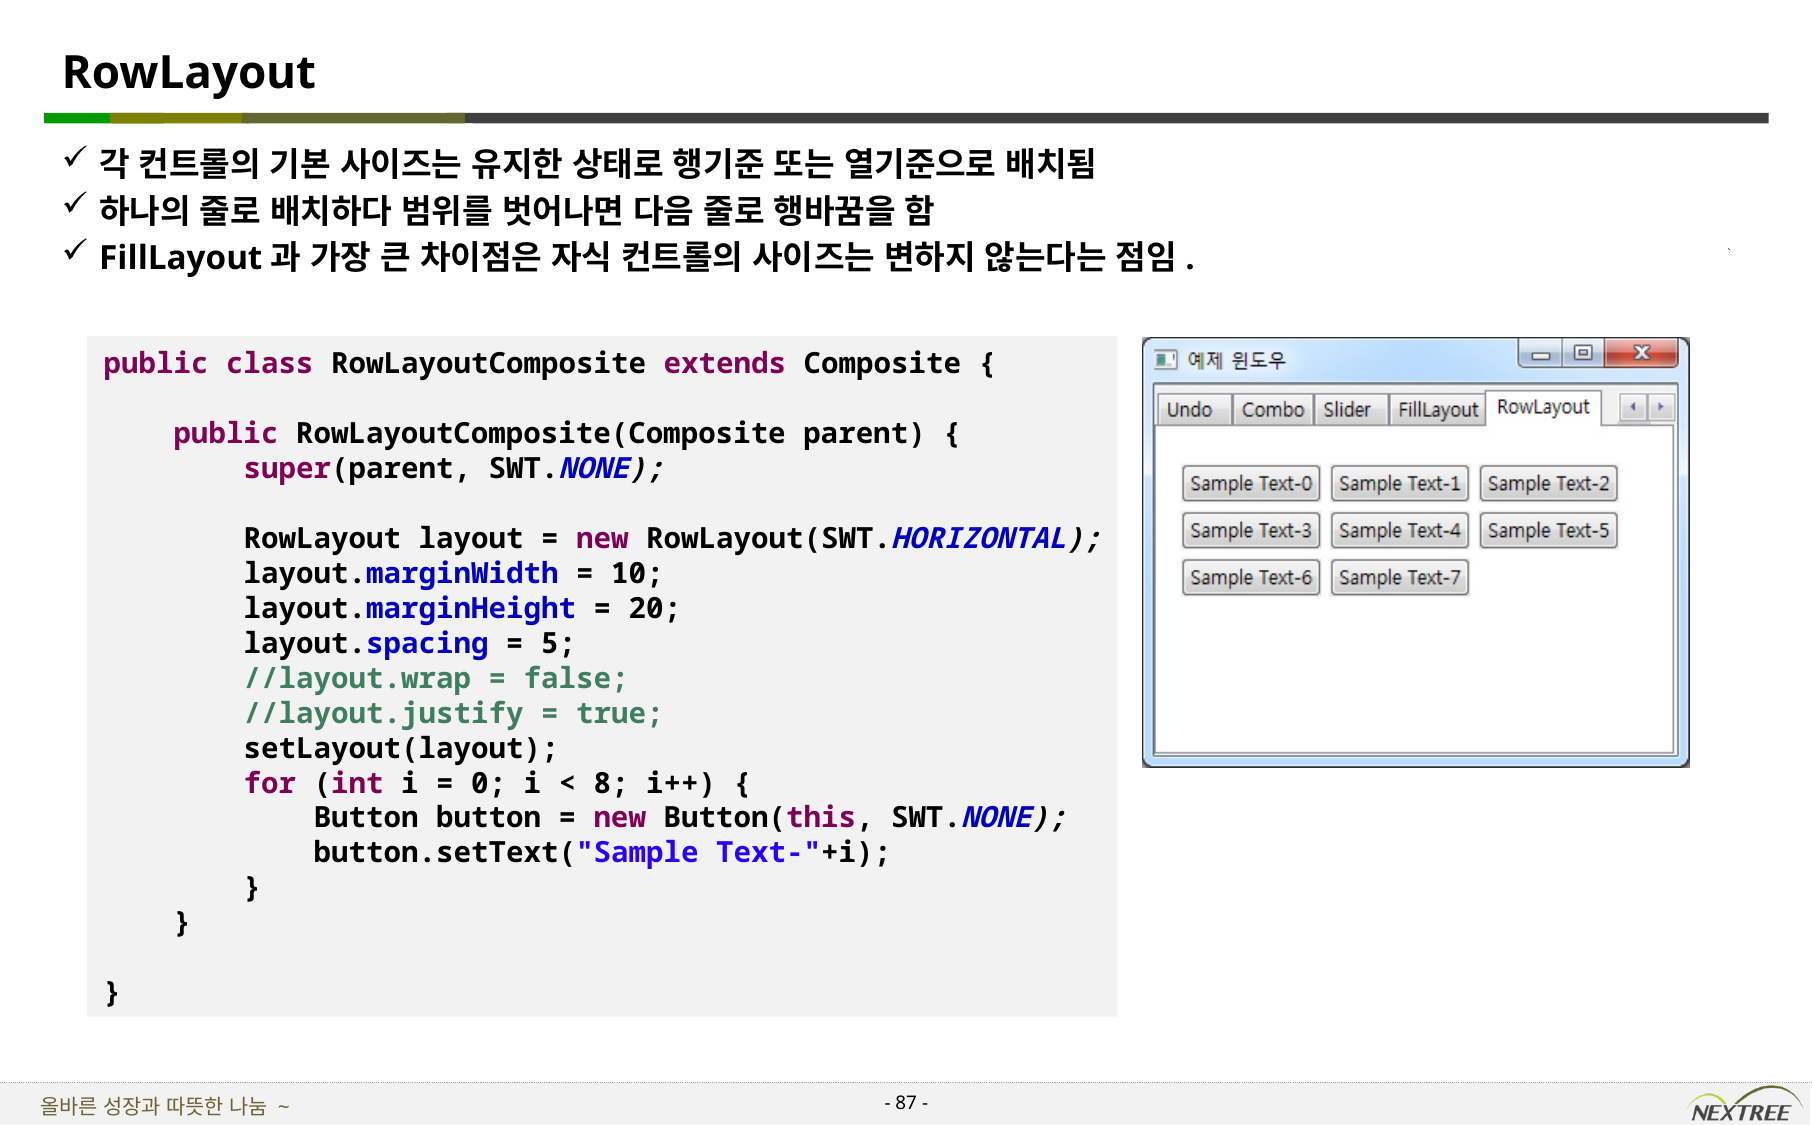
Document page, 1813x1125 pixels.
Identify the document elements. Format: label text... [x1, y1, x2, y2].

picture [1142, 337, 1690, 768]
picture [1685, 1085, 1804, 1122]
title RowLayout [55, 22, 1557, 118]
text_box public class RowLayoutComposite extends Composite { public RowLayoutComposite(Composite parent) { super(parent, SWT.NONE); RowLayout layout = new RowLayout(SWT.HORIZONTAL); layout.marginWidth = 10; layout.marginHeight = 20; layout.spacing = 5; //layout.wrap = false; //layout.justify = true; setLayout(layout); for (int i = 0; i < 8; i++) { Button button = new Button(this, SWT.NONE); button.setText("Sample Text-"+i); } } } [87, 336, 1118, 1017]
list 각 컨트롤의 기본 사이즈는 유지한 상태로 행기준 또는 열기준으로 배치됨 하나의 줄로 배치하다 범위를 벗어나면 다음 줄로 행바꿈을 함 FillLayout과 가장 큰 차이점은 자식 컨트롤의 사이즈는 변하지 않는다는 점임. [55, 137, 1781, 287]
